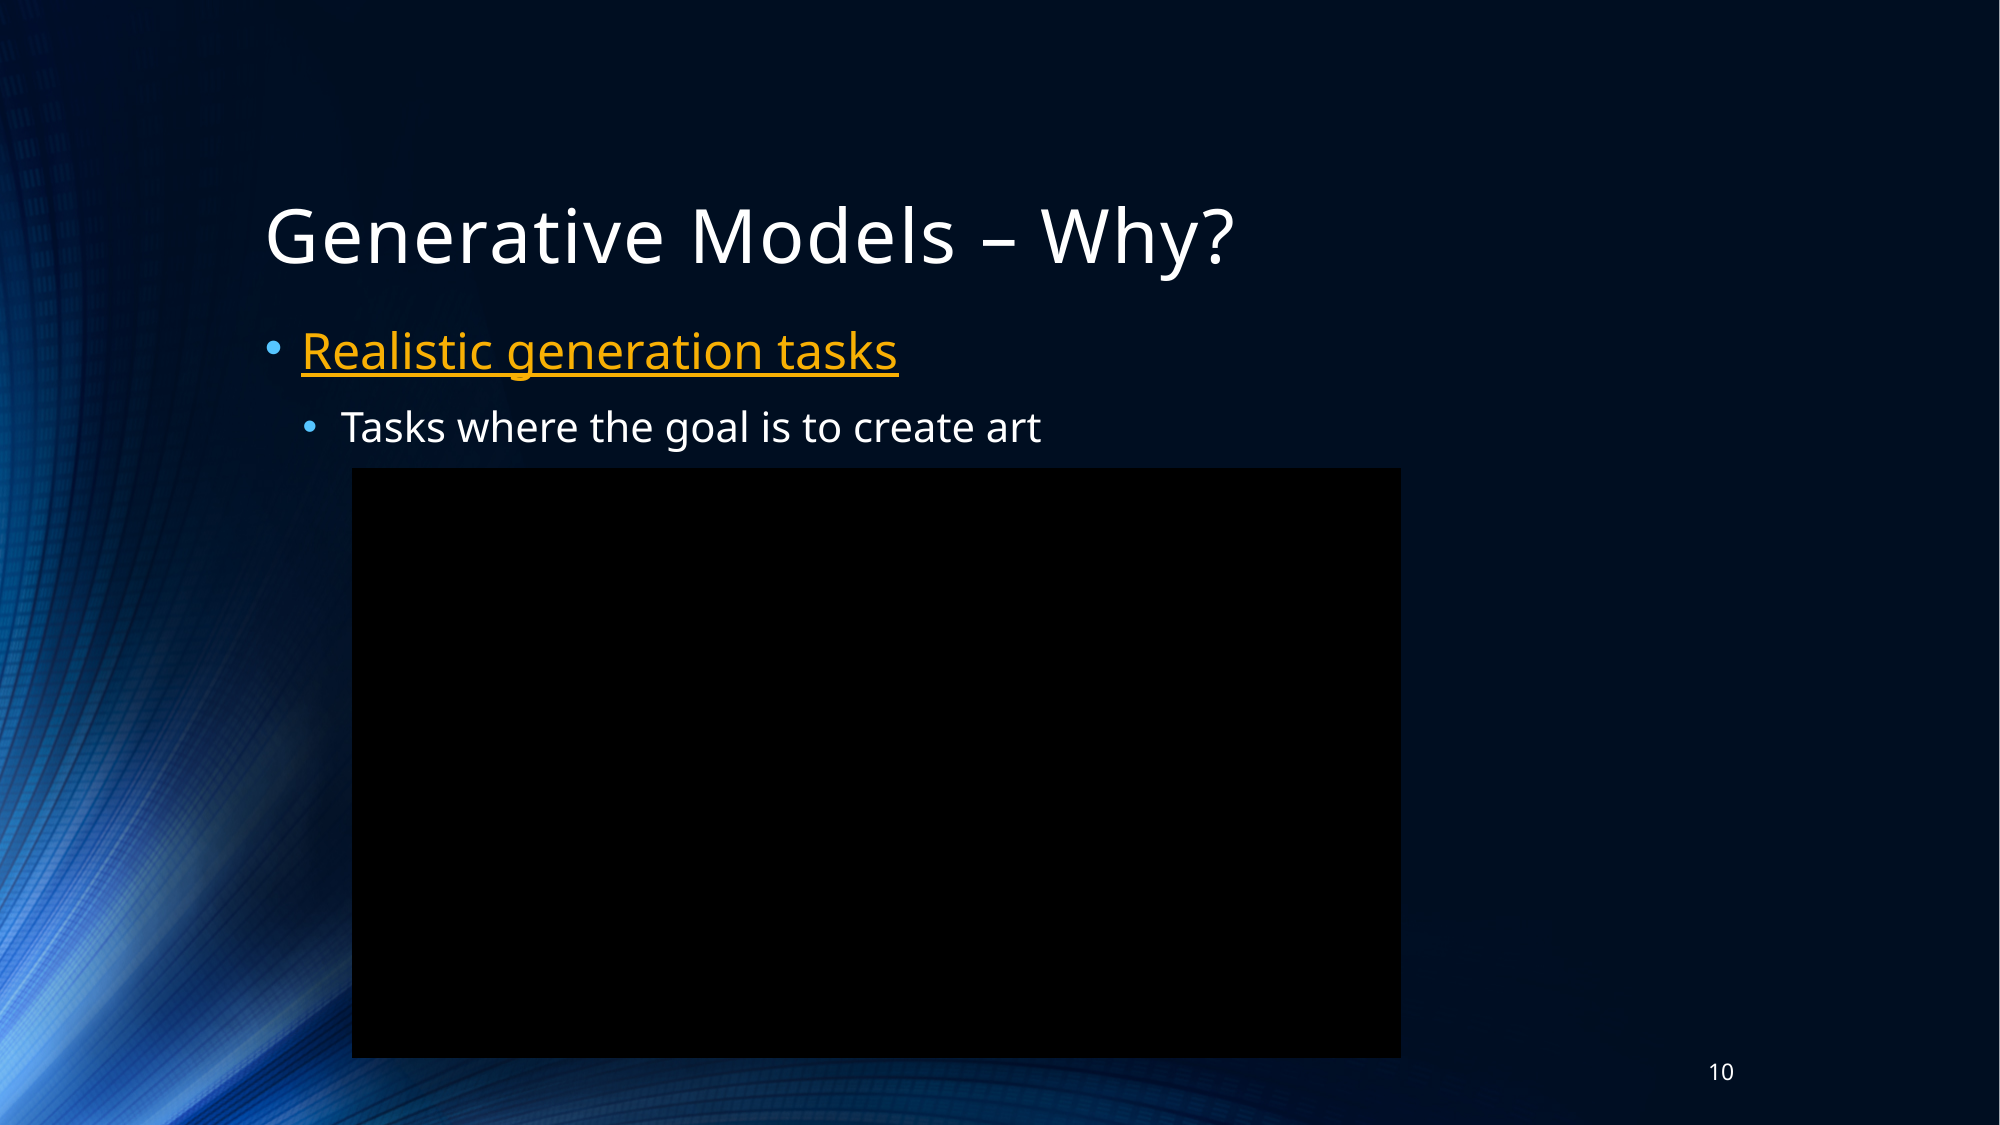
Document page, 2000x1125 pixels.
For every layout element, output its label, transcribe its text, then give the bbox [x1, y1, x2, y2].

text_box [351, 467, 1402, 1059]
list Realistic generation tasks Tasks where the goal is to create art [249, 312, 1749, 988]
slide_number 10 [1612, 1050, 1750, 1096]
title Generative Models – Why? [249, 62, 1750, 288]
picture [0, 0, 2000, 1125]
